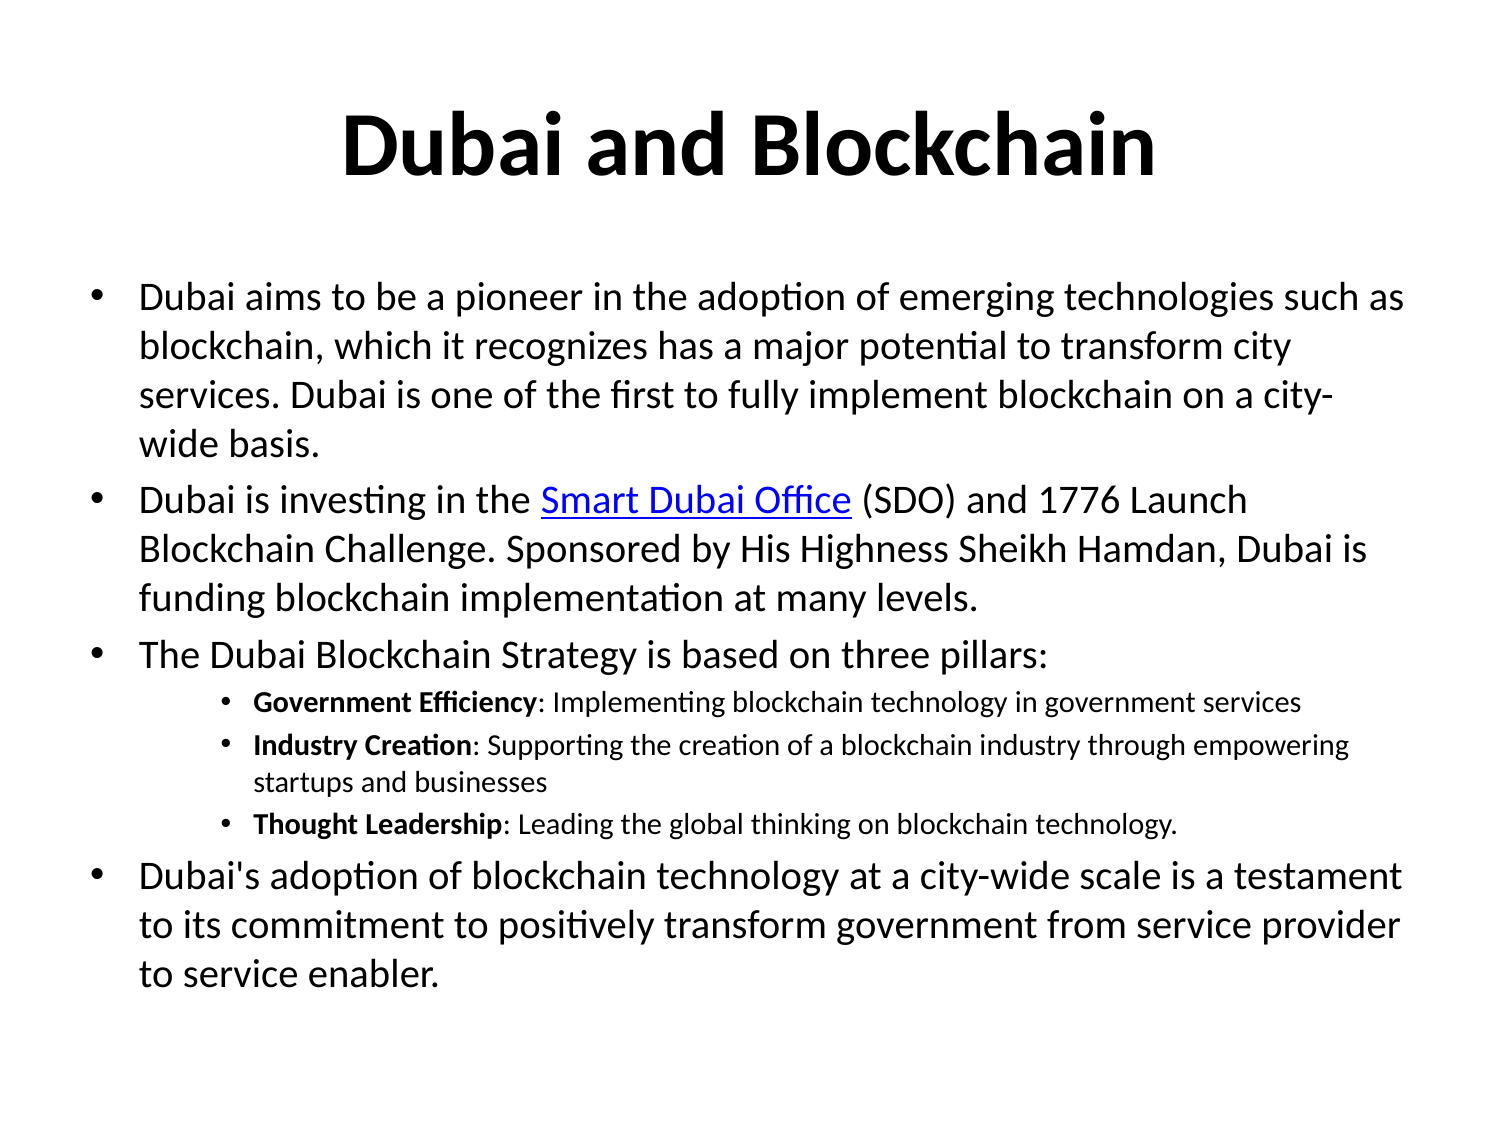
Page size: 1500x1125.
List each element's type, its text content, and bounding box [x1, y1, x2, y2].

title Dubai and Blockchain [75, 45, 1425, 233]
list Dubai aims to be a pioneer in the adoption of emerging technologies such as blockchain, which it recognizes has a major potential to transform city services. Dubai is one of the first to fully implement blockchain on a city-wide basis. Dubai is investing in the Smart Dubai Office (SDO) and 1776 Launch Blockchain Challenge. Sponsored by His Highness Sheikh Hamdan, Dubai is funding blockchain implementation at many levels. The Dubai Blockchain Strategy is based on three pillars: Government Efficiency: Implementing blockchain technology in government services Industry Creation: Supporting the creation of a blockchain industry through empowering startups and businesses Thought Leadership: Leading the global thinking on blockchain technology. Dubai's adoption of blockchain technology at a city-wide scale is a testament to its commitment to positively transform government from service provider to service enabler. [75, 262, 1425, 1005]
